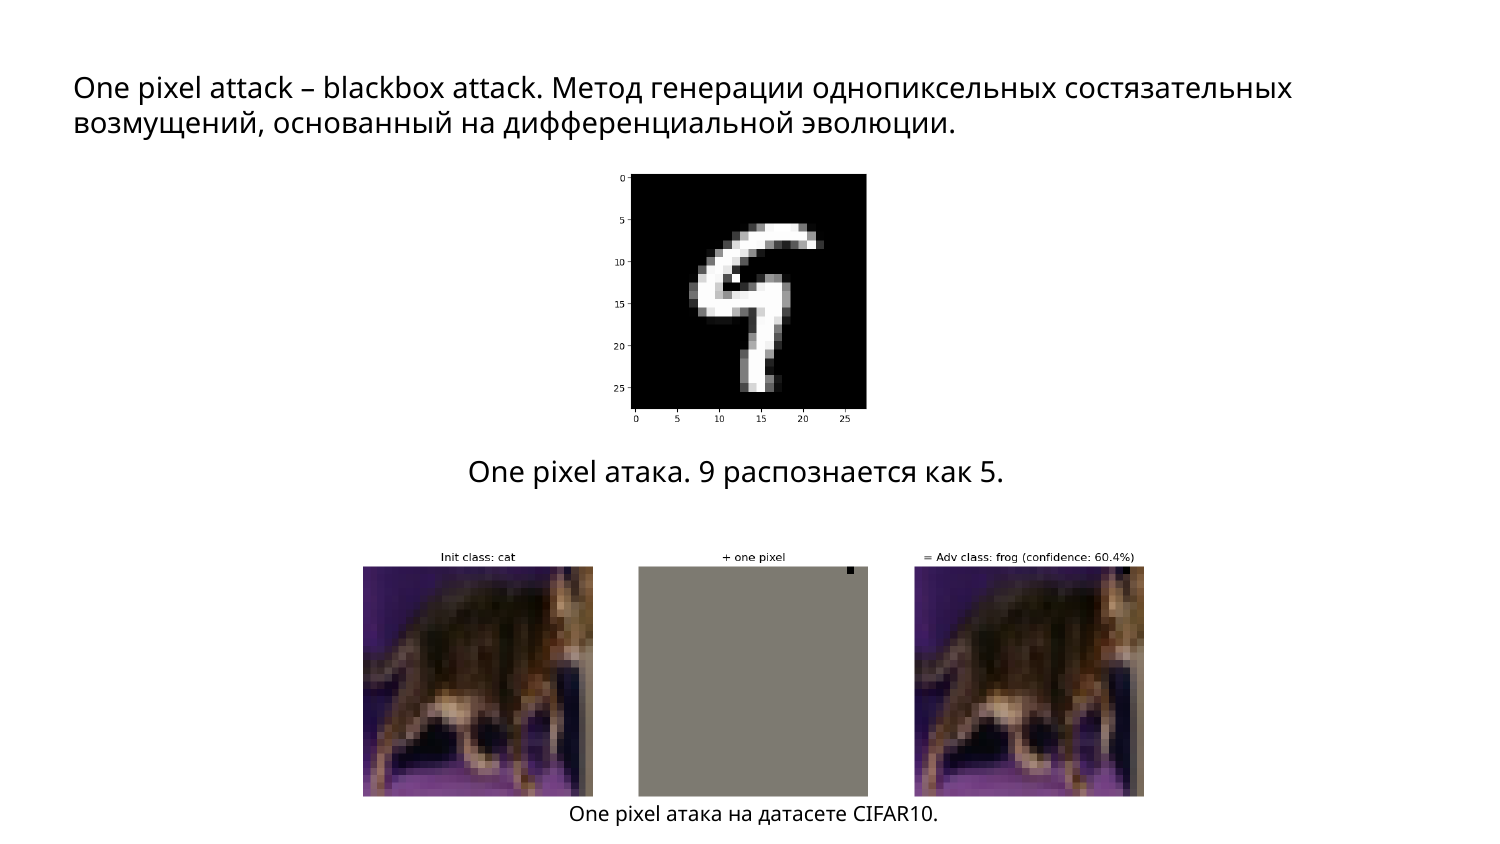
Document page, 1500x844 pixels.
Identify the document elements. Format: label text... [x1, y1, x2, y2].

picture [356, 546, 1150, 804]
text_box One pixel атака. 9 распознается как 5. [448, 446, 1024, 496]
text_box One pixel атака на датасете CIFAR10. [363, 811, 1145, 833]
picture [607, 167, 872, 430]
text_box One pixel attack – blackbox attack. Метод генерации однопиксельных состязательных возмущений, основанный на дифференциальной эволюции. [58, 62, 1427, 147]
